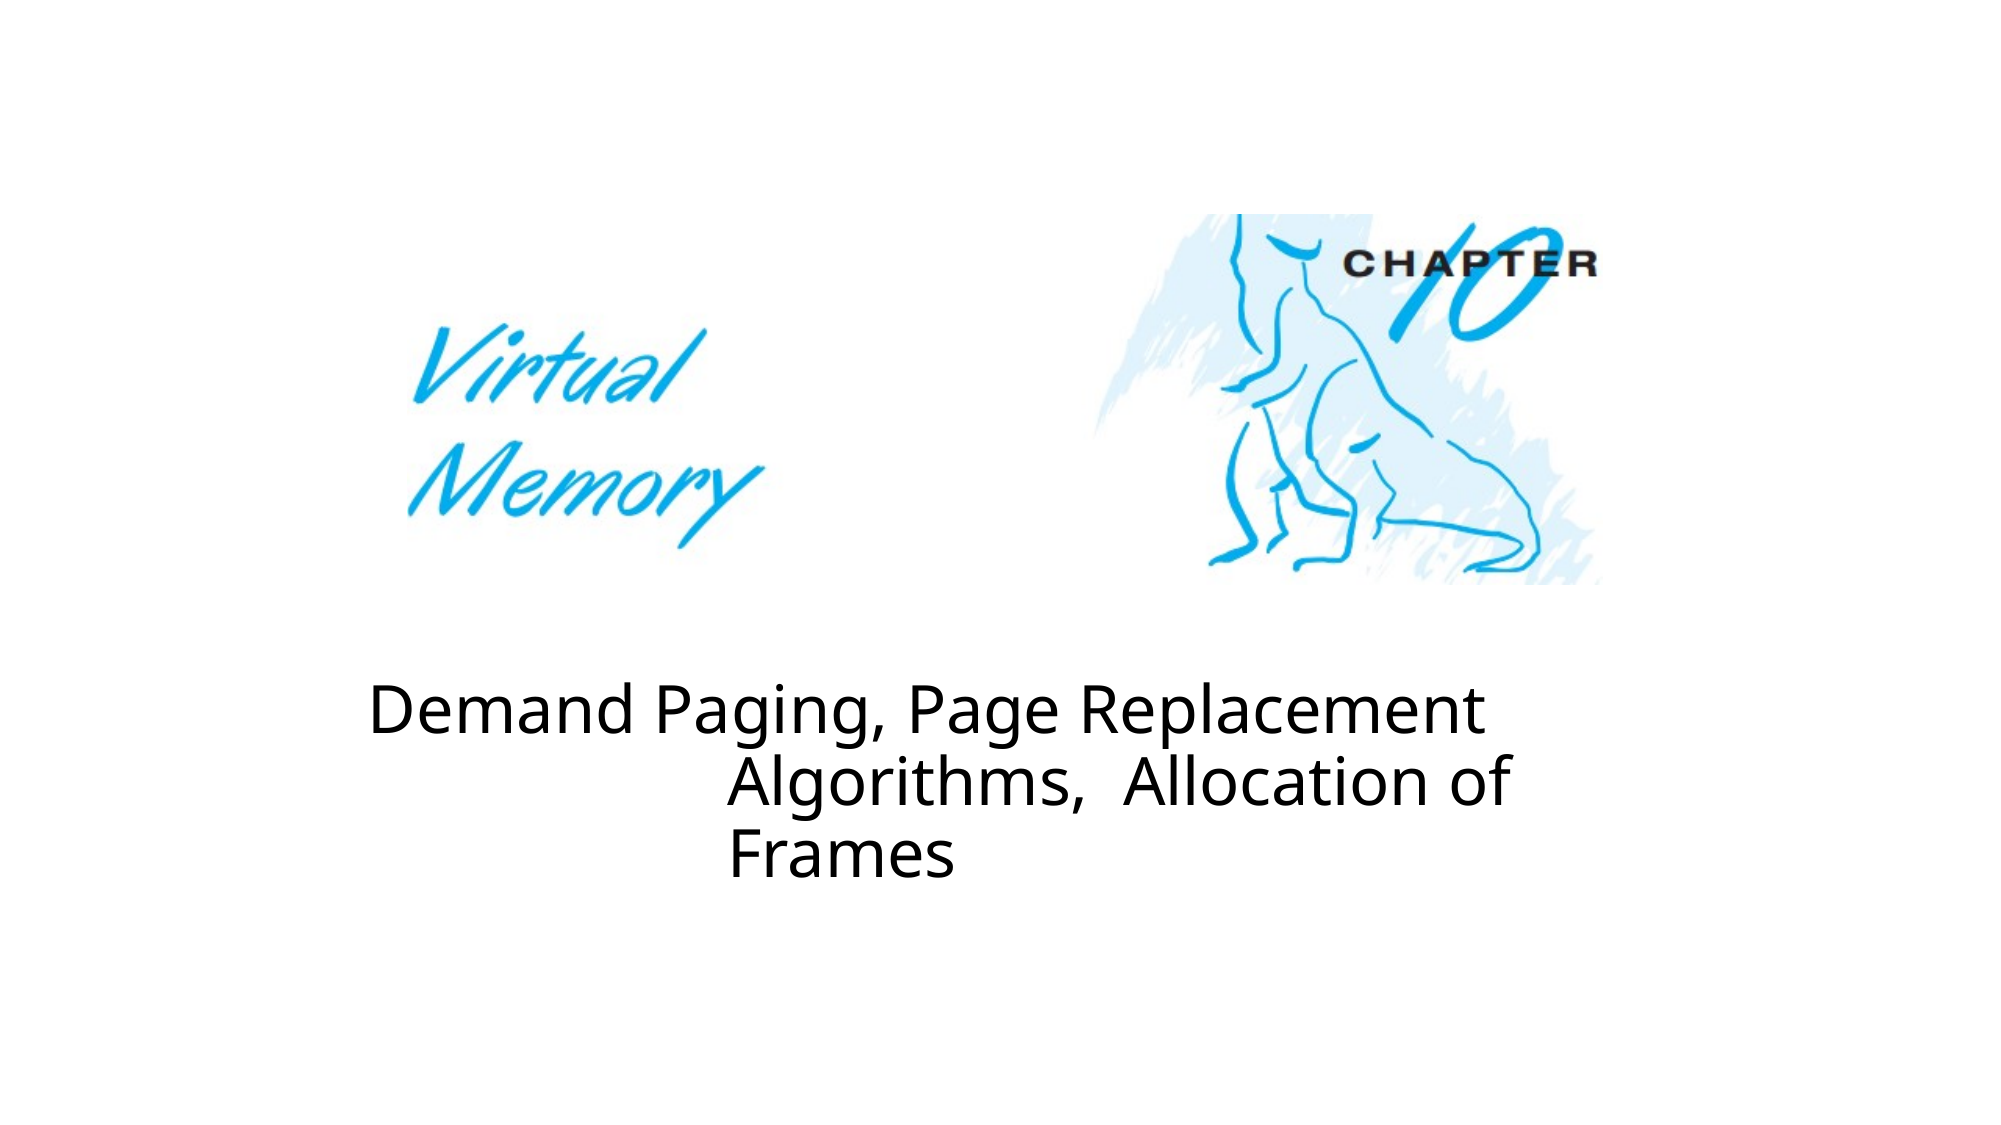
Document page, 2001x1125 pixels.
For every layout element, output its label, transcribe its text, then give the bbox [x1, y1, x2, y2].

text_box Demand Paging, Page Replacement Algorithms, Allocation of Frames [365, 663, 1637, 891]
picture [406, 214, 1603, 586]
